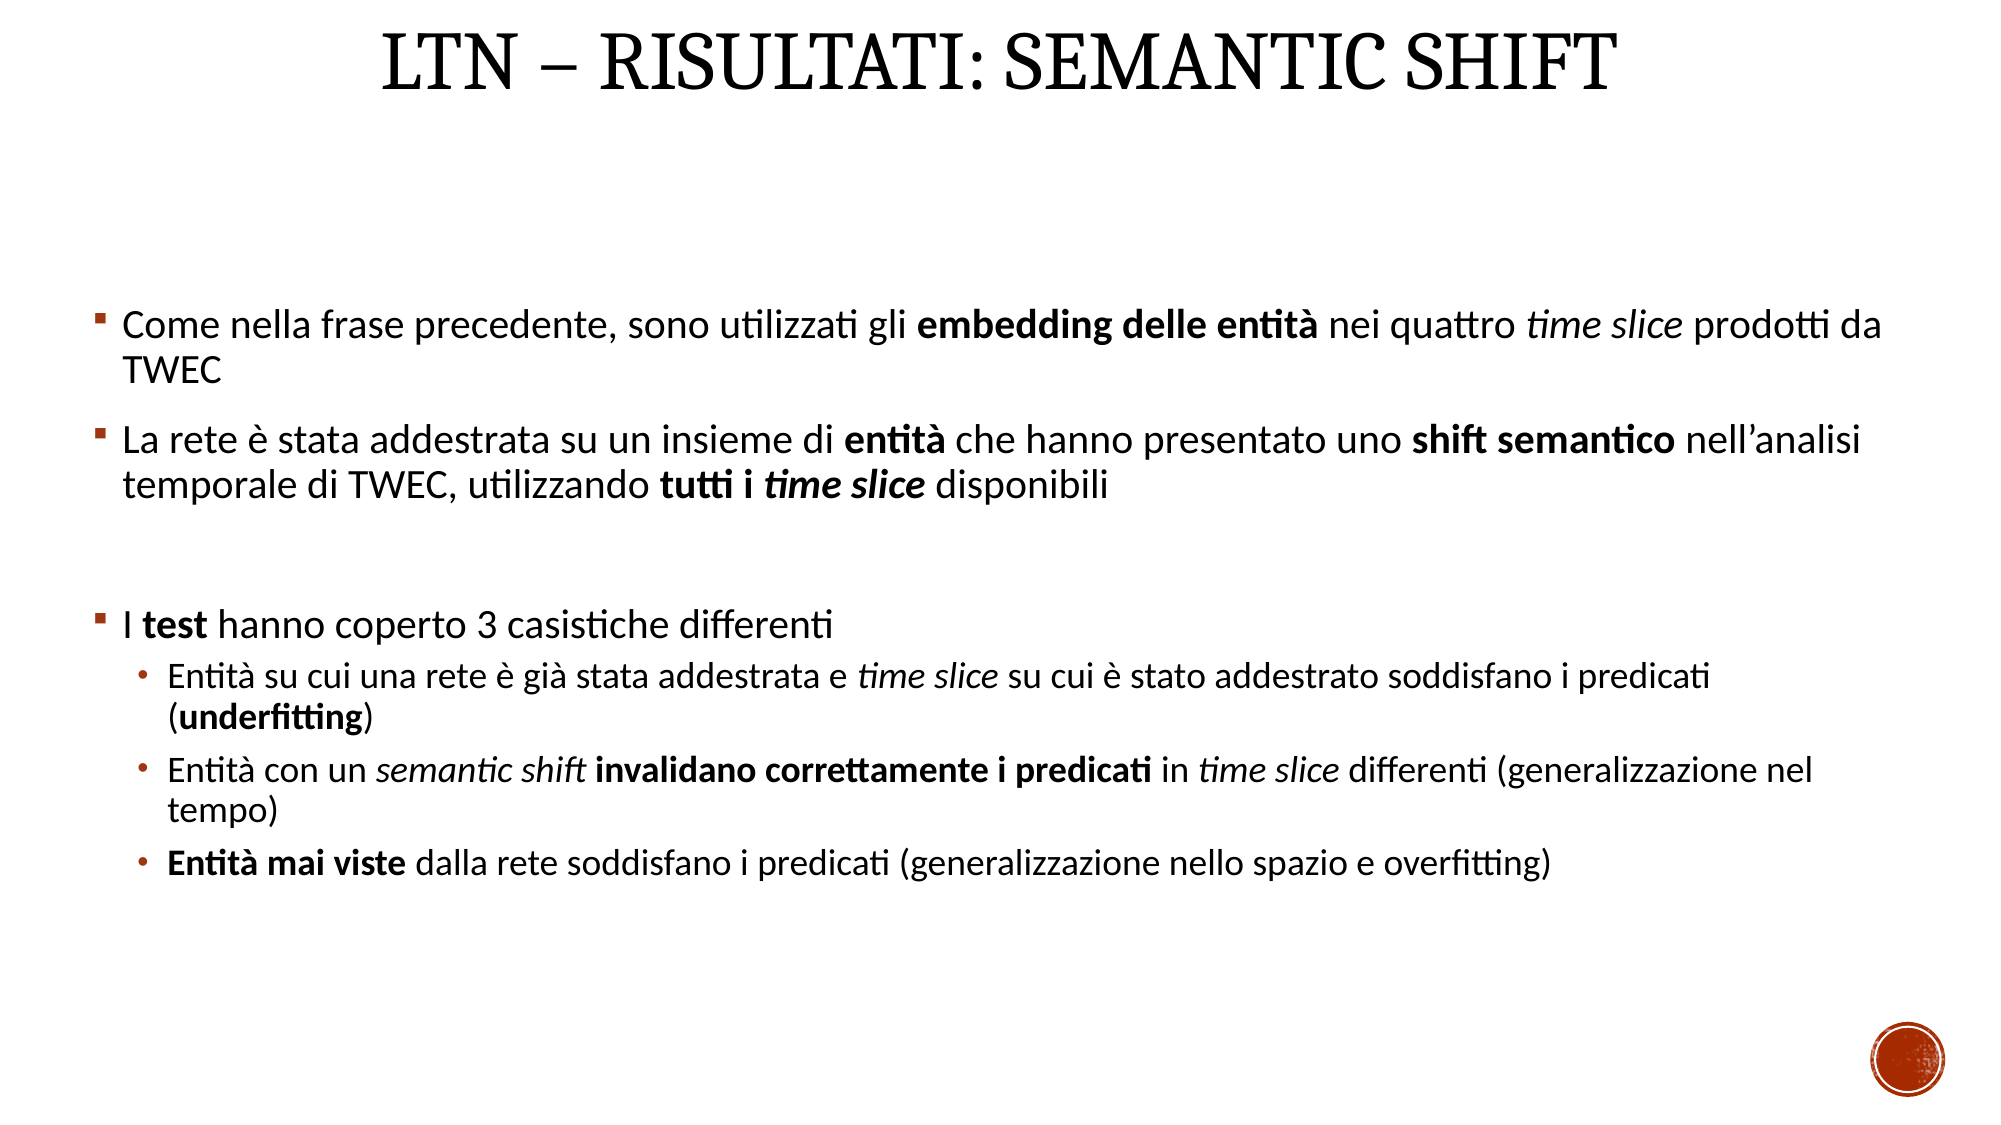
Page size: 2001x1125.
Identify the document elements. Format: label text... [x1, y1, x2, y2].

list Come nella frase precedente, sono utilizzati gli embedding delle entità nei quattro time slice prodotti da TWEC La rete è stata addestrata su un insieme di entità che hanno presentato uno shift semantico nell’analisi temporale di TWEC, utilizzando tutti i time slice disponibili I test hanno coperto 3 casistiche differenti Entità su cui una rete è già stata addestrata e time slice su cui è stato addestrato soddisfano i predicati (underfitting) Entità con un semantic shift invalidano correttamente i predicati in time slice differenti (generalizzazione nel tempo) Entità mai viste dalla rete soddisfano i predicati (generalizzazione nello spazio e overfitting) [77, 295, 1923, 991]
title ltn – risultati: semantic shift [174, 17, 1825, 121]
